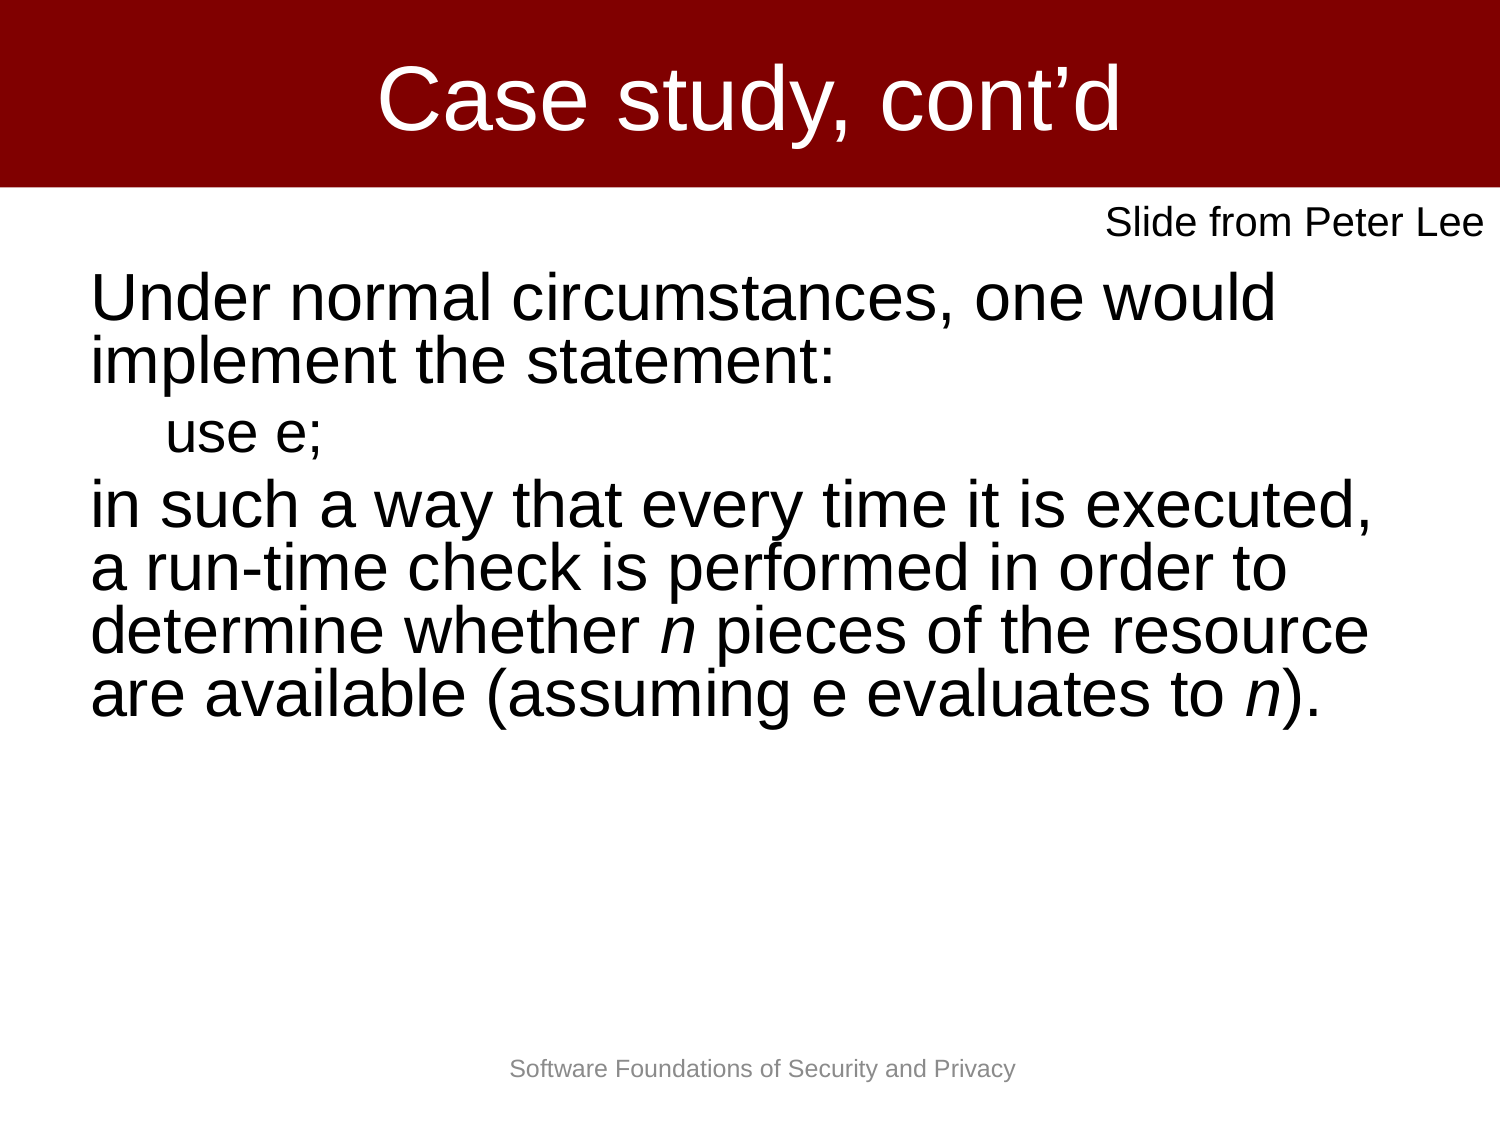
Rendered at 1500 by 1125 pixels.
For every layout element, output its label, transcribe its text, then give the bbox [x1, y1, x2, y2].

text_box Slide from Peter Lee [1077, 187, 1500, 253]
title Case study, cont’d [0, 0, 1500, 188]
list Under normal circumstances, one would implement the statement: use e; in such a way that every time it is executed, a run-time check is performed in order to determine whether n pieces of the resource are available (assuming e evaluates to n). [75, 262, 1425, 1005]
